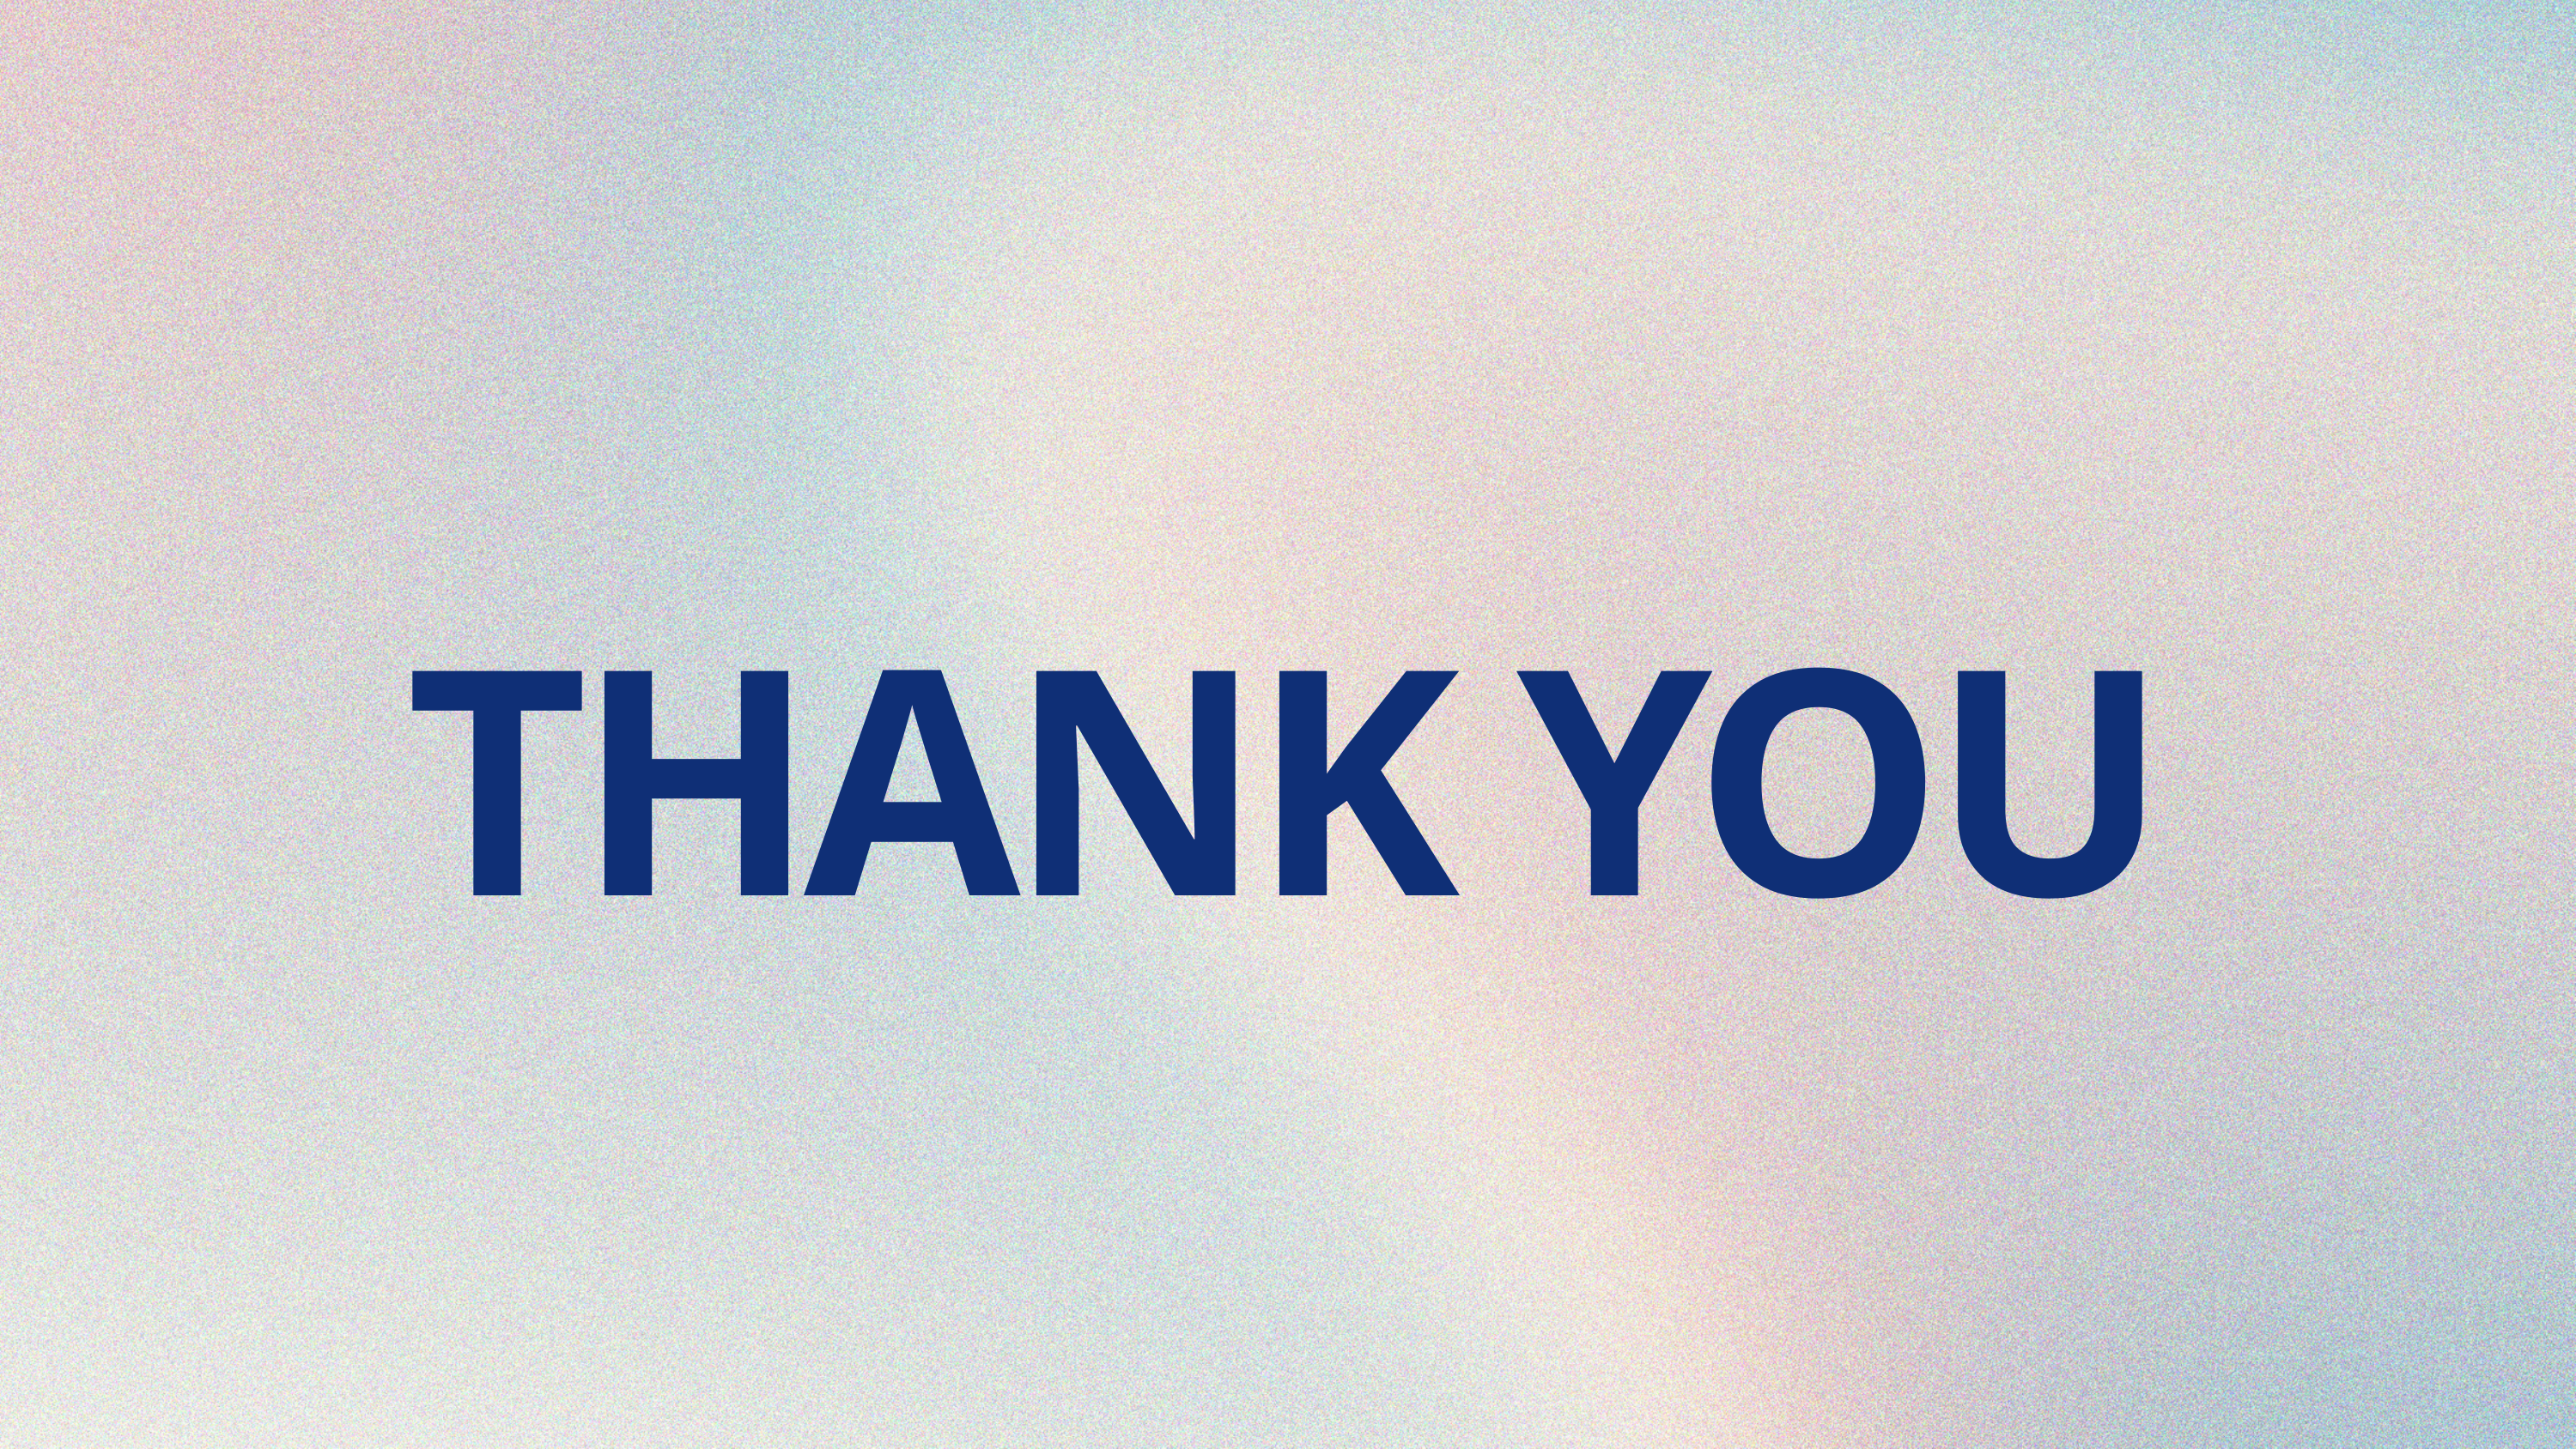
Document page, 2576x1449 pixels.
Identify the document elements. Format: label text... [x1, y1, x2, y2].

text_box [0, 0, 2576, 1449]
text_box THANK YOU [242, 644, 2334, 959]
